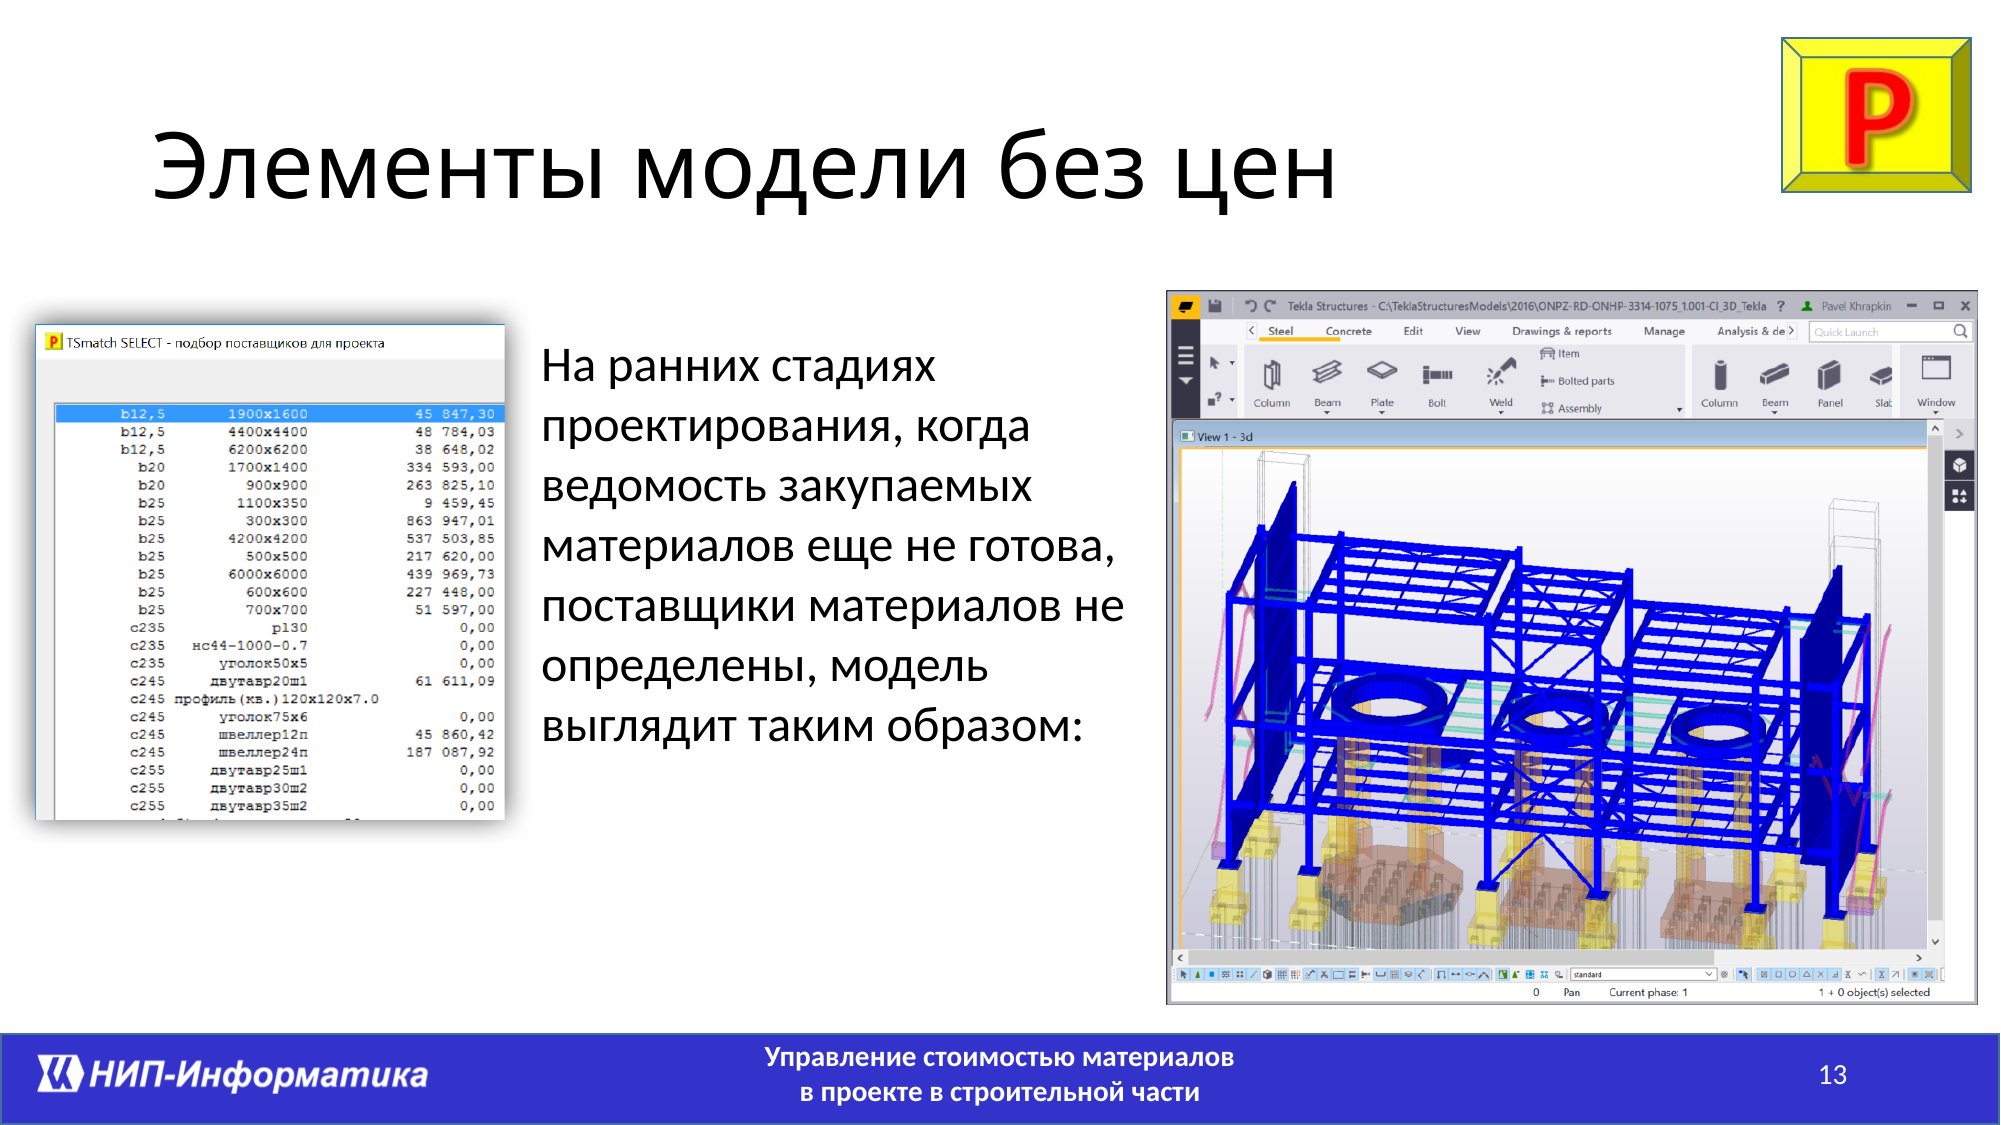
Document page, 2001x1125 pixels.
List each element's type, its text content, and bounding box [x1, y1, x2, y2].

picture [1781, 37, 1972, 193]
text_box На ранних стадиях проектирования, когда ведомость закупаемых материалов еще не готова, поставщики материалов не определены, модель выглядит таким образом: [526, 324, 1146, 759]
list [1166, 290, 1978, 1005]
picture [0, 1033, 2000, 1125]
title Элементы модели без цен [137, 59, 1863, 278]
picture [35, 324, 505, 820]
